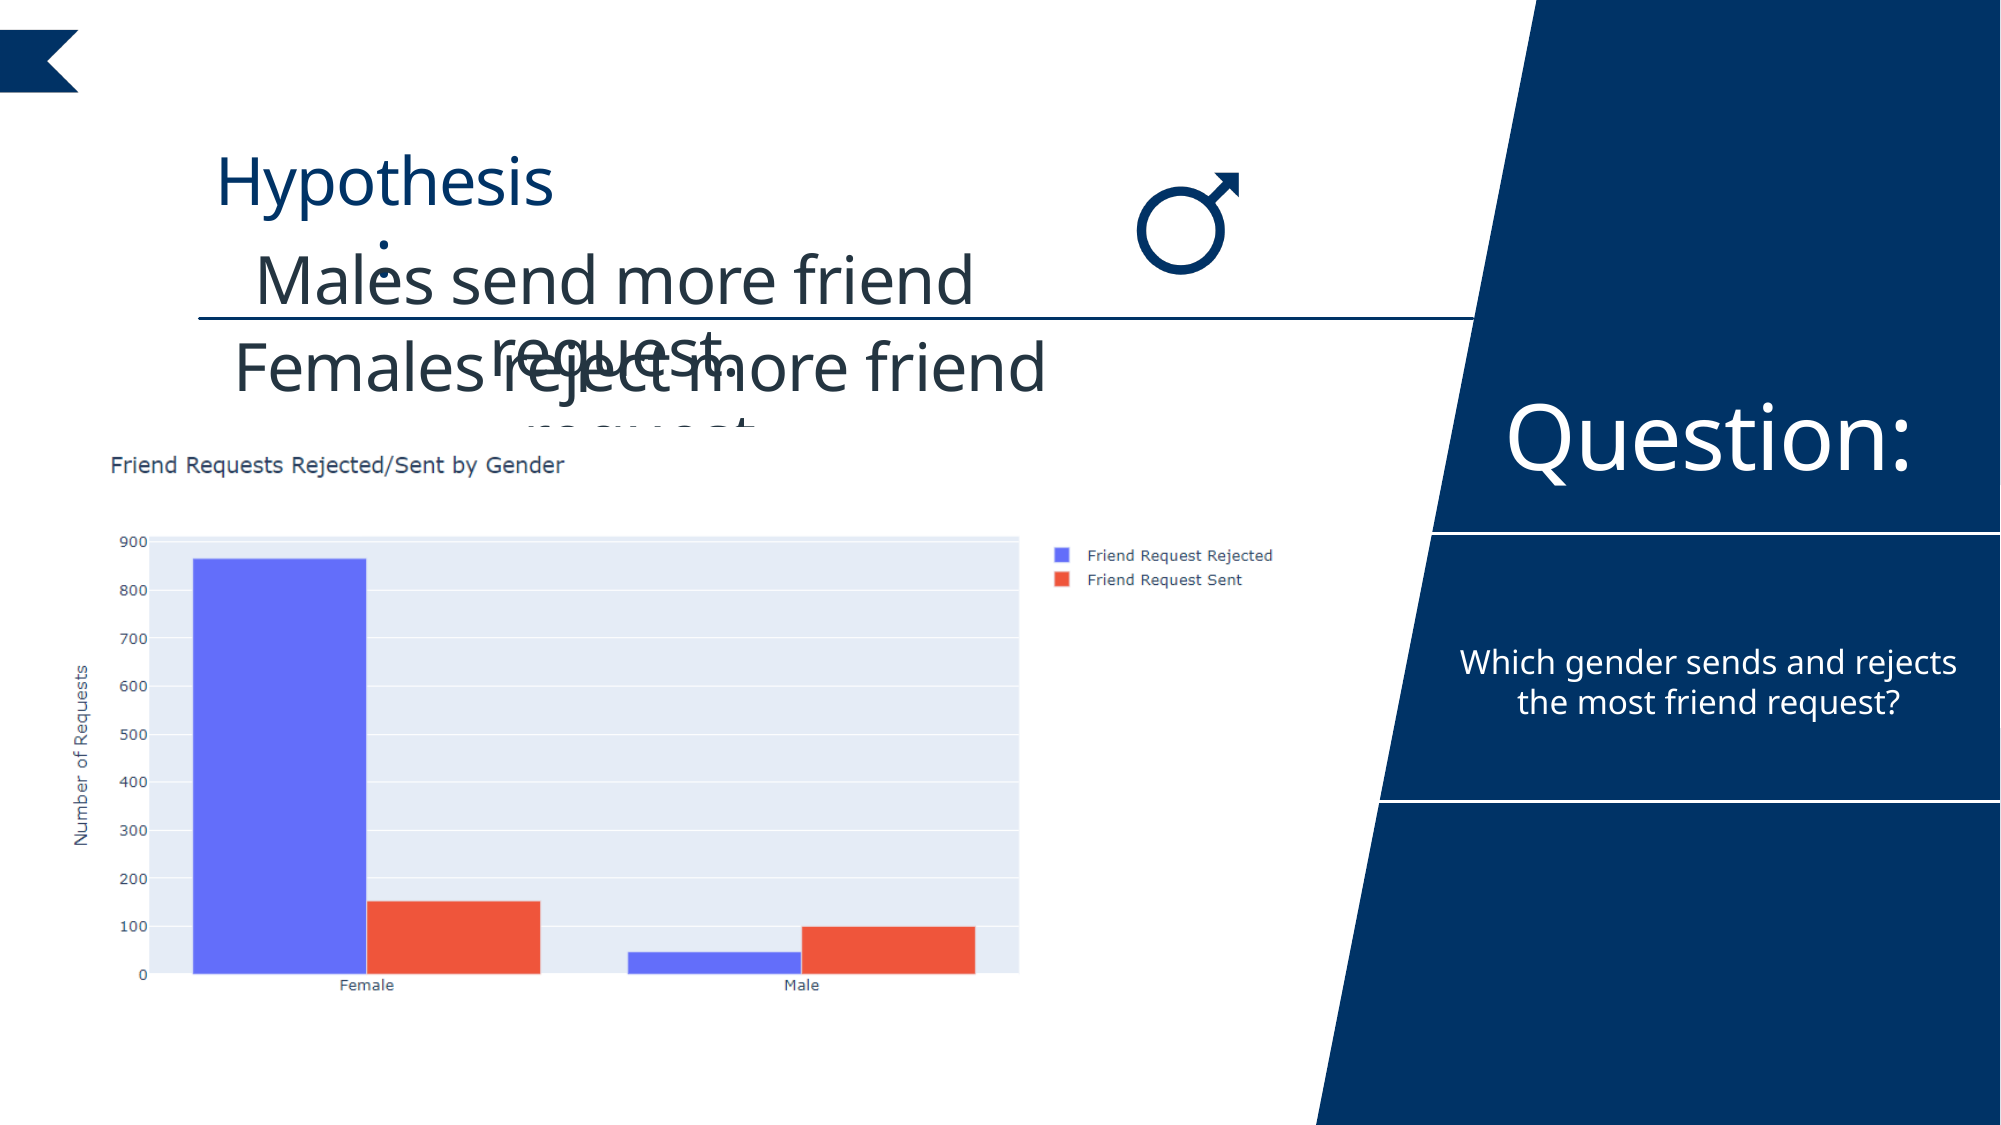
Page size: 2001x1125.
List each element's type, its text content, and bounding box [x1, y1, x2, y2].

picture [48, 427, 1285, 1033]
text_box Which gender sends and rejects the most friend request? [1443, 634, 1975, 729]
text_box Question: [1377, 384, 2000, 511]
text_box Hypothesis: [199, 140, 571, 224]
text_box Females reject more friend request [142, 325, 1138, 409]
picture [1112, 147, 1264, 299]
text_box Males send more friend request. [116, 239, 1113, 322]
picture [0, 0, 121, 136]
